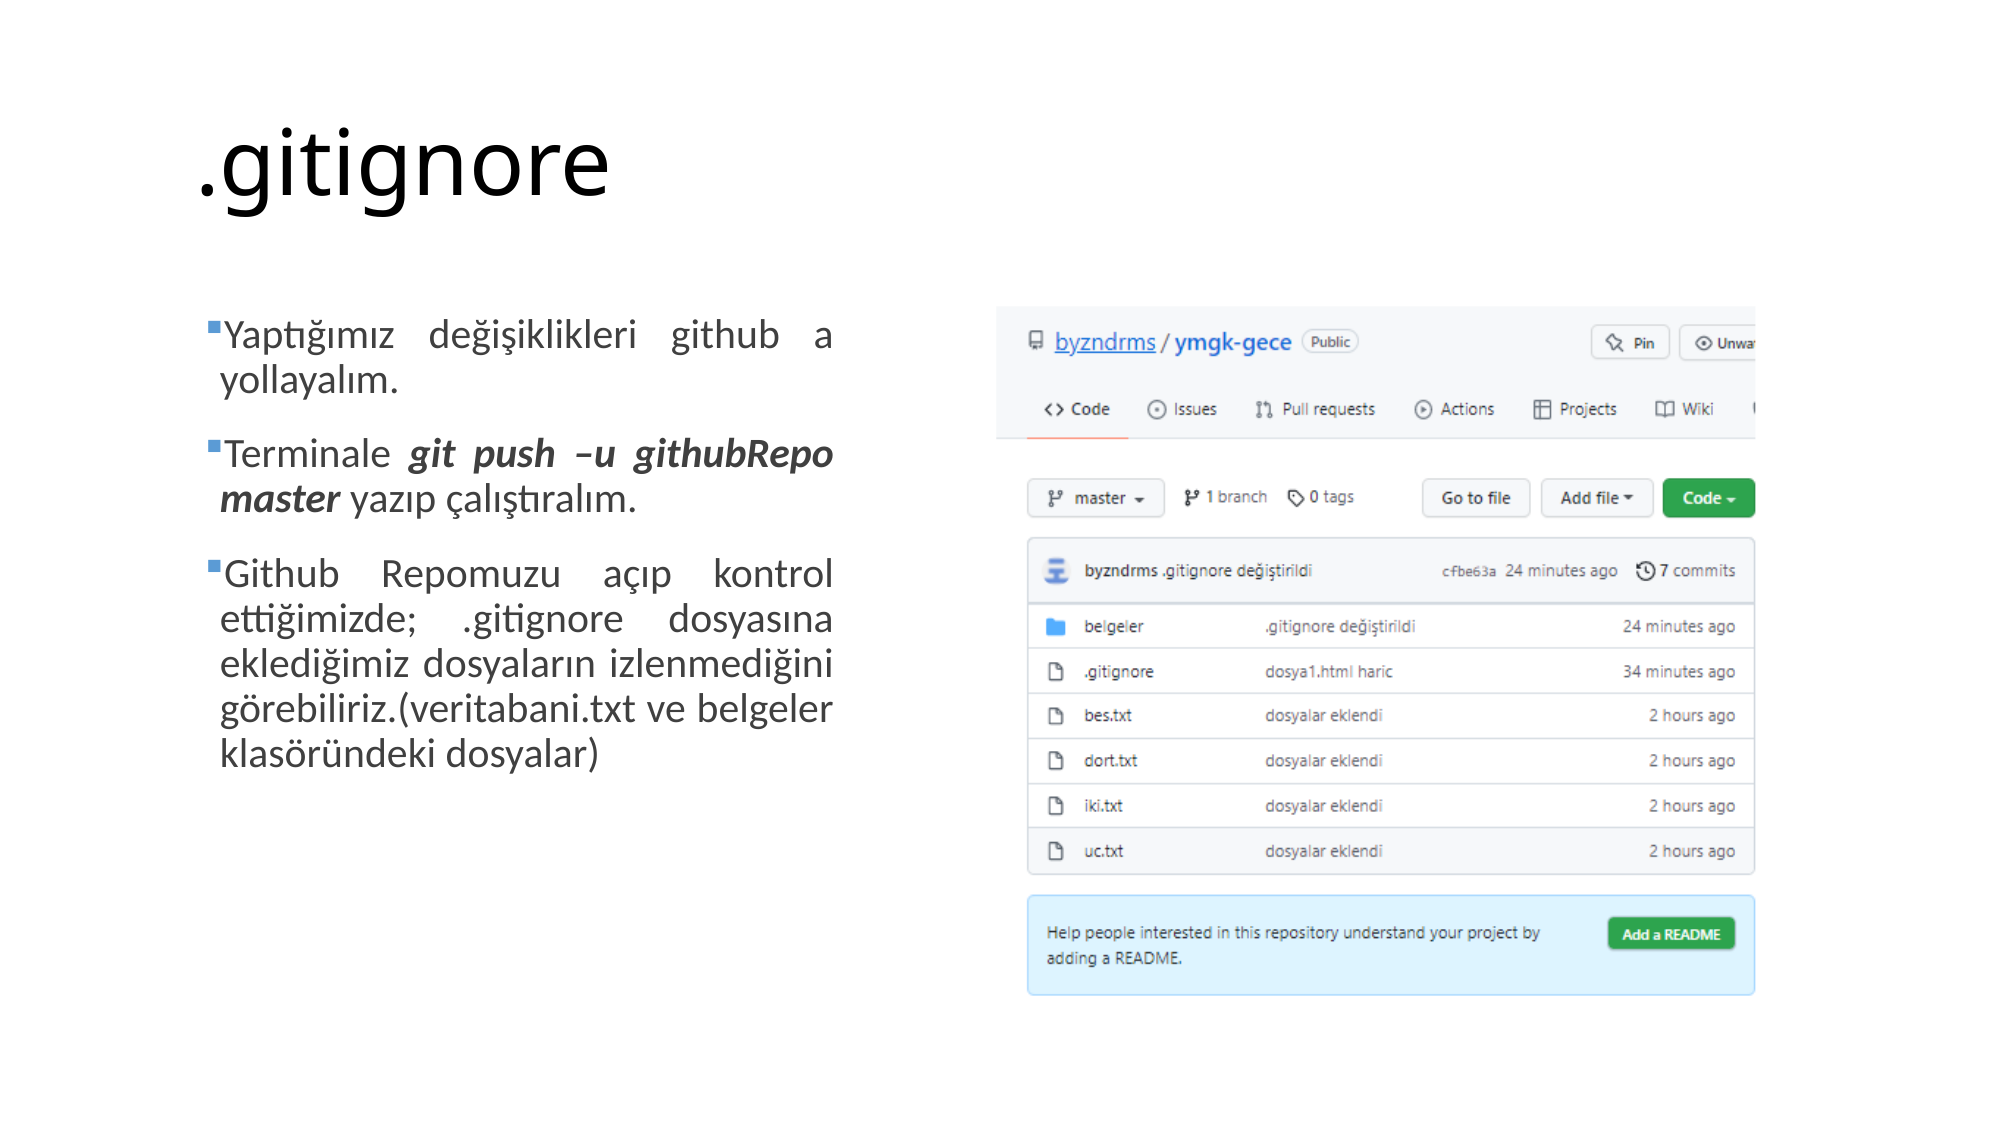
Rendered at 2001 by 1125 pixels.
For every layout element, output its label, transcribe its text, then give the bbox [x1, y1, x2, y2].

title .gitignore [180, 47, 1830, 285]
picture [995, 305, 1757, 1011]
list Yaptığımız değişiklikleri github a yollayalım. Terminale git push –u githubRepo master yazıp çalıştıralım. Github Repomuzu açıp kontrol ettiğimizde; .gitignore dosyasına eklediğimiz dosyaların izlenmediğini görebiliriz.(veritabani.txt ve belgeler klasöründeki dosyalar) [204, 305, 835, 1011]
